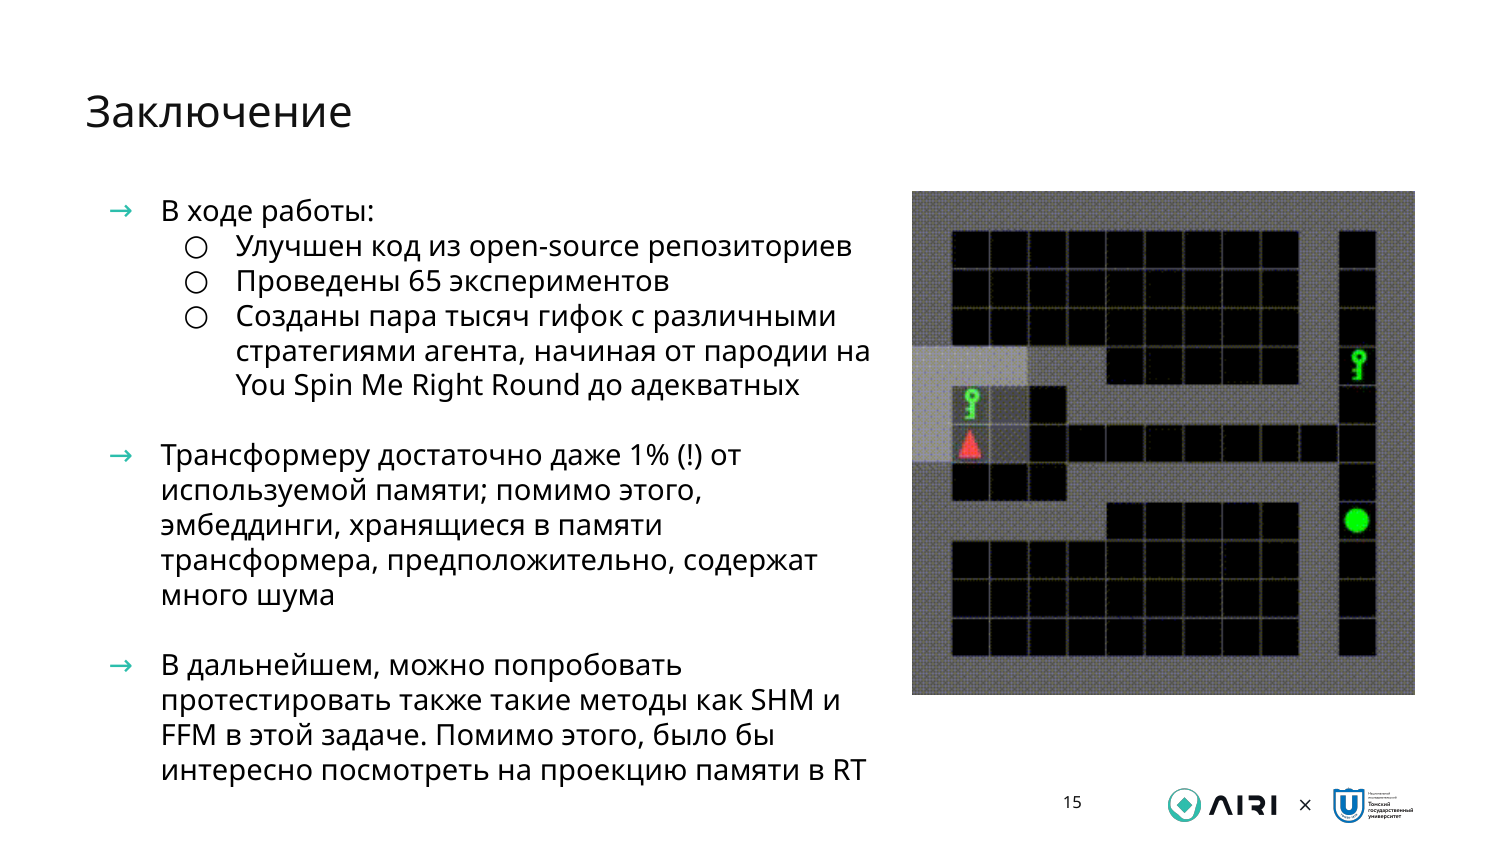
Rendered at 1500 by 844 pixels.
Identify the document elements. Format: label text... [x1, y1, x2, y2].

picture [911, 191, 1415, 695]
picture [1168, 787, 1413, 823]
title Заключение [85, 89, 1415, 231]
text_box В ходе работы: Улучшен код из open-source репозиториев Проведены 65 экспериментов Созданы пара тысяч гифок с различными стратегиями агента, начиная от пародии на You Spin Me Right Round до адекватных Трансформеру достаточно даже 1% (!) от используемой памяти; помимо этого, эмбеддинги, хранящиеся в памяти трансформера, предположительно, содержат много шума В дальнейшем, можно попробовать протестировать также такие методы как SHM и FFM в этой задаче. Помимо этого, было бы интересно посмотреть на проекцию памяти в RT [85, 191, 877, 831]
slide_number ‹#› [1007, 704, 1082, 816]
